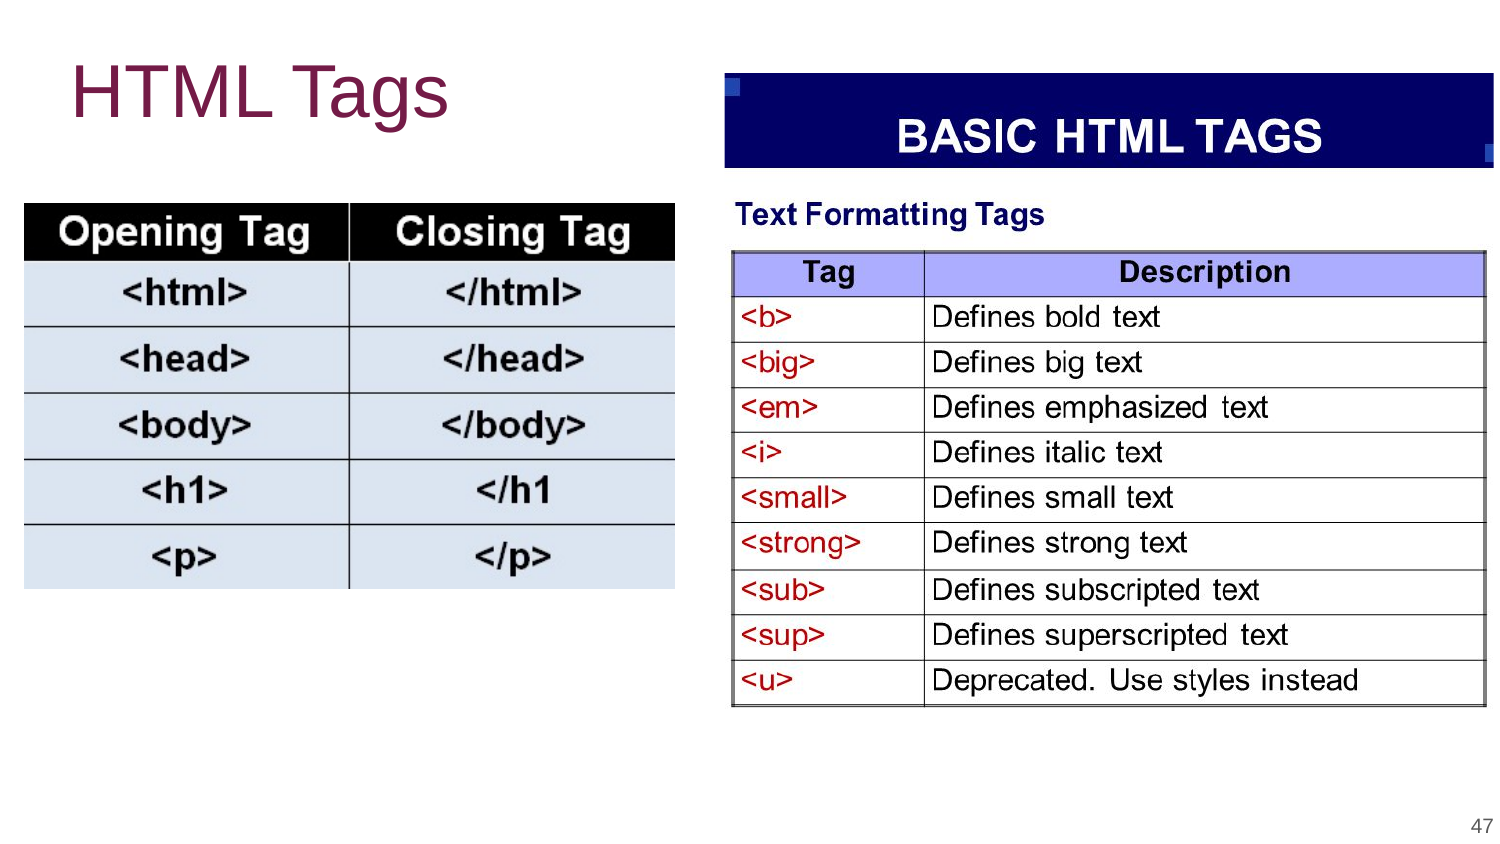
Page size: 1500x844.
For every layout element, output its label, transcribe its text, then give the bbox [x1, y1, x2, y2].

title HTML Tags [70, 28, 1059, 350]
picture [724, 72, 1494, 720]
slide_number ‹#› [1418, 760, 1494, 838]
picture [23, 203, 675, 590]
